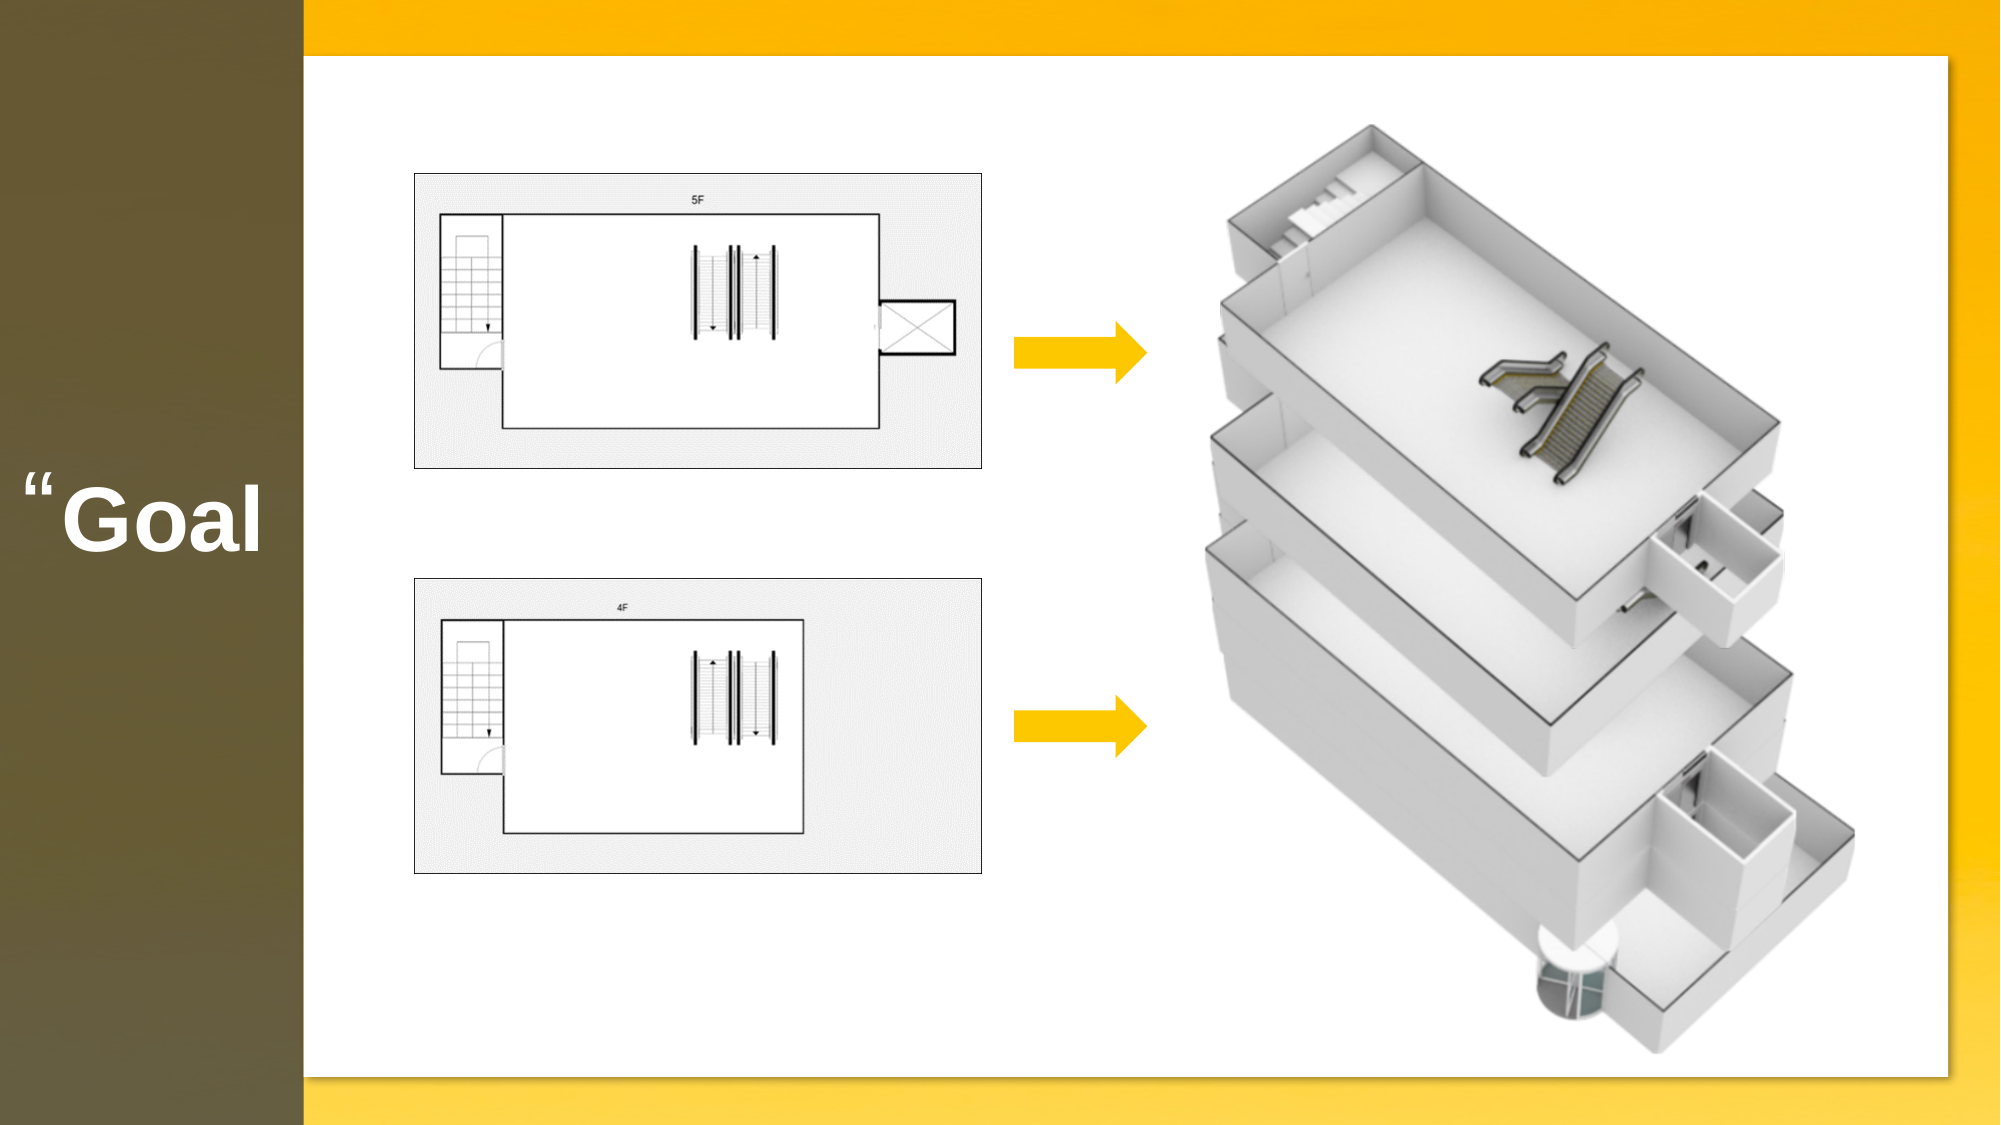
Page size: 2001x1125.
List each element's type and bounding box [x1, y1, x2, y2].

picture [0, 0, 2000, 1125]
text_box [414, 113, 1797, 658]
text_box [414, 221, 1817, 874]
